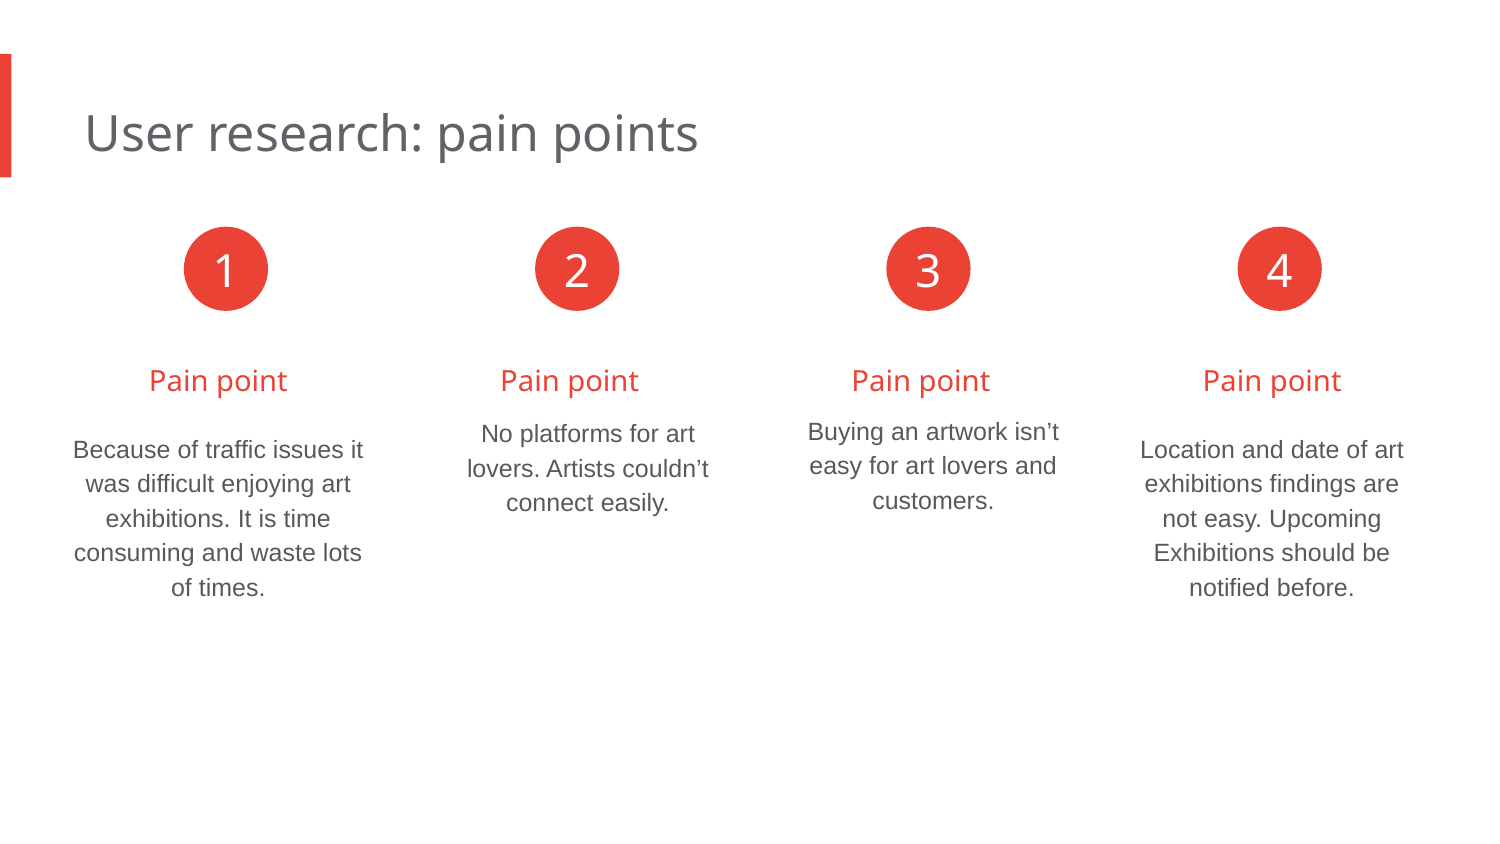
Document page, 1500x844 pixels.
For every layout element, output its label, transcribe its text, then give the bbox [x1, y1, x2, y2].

text_box No platforms for art lovers. Artists couldn’t connect easily. [442, 398, 750, 532]
text_box Because of traffic issues it was difficult enjoying art exhibitions. It is time consuming and waste lots of times. [72, 413, 380, 616]
text_box Pain point [774, 329, 1083, 412]
text_box Buying an artwork isn’t easy for art lovers and customers. [787, 396, 1095, 530]
text_box User research: pain points [84, 85, 1095, 176]
text_box Pain point [72, 329, 380, 412]
text_box 3 [886, 226, 971, 311]
text_box 4 [1237, 226, 1322, 311]
text_box Location and date of art exhibitions findings are not easy. Upcoming Exhibitions should be notified before. [1126, 413, 1434, 616]
text_box 1 [183, 226, 269, 311]
text_box Pain point [423, 329, 731, 412]
text_box 2 [535, 226, 620, 311]
text_box Pain point [1126, 329, 1434, 412]
